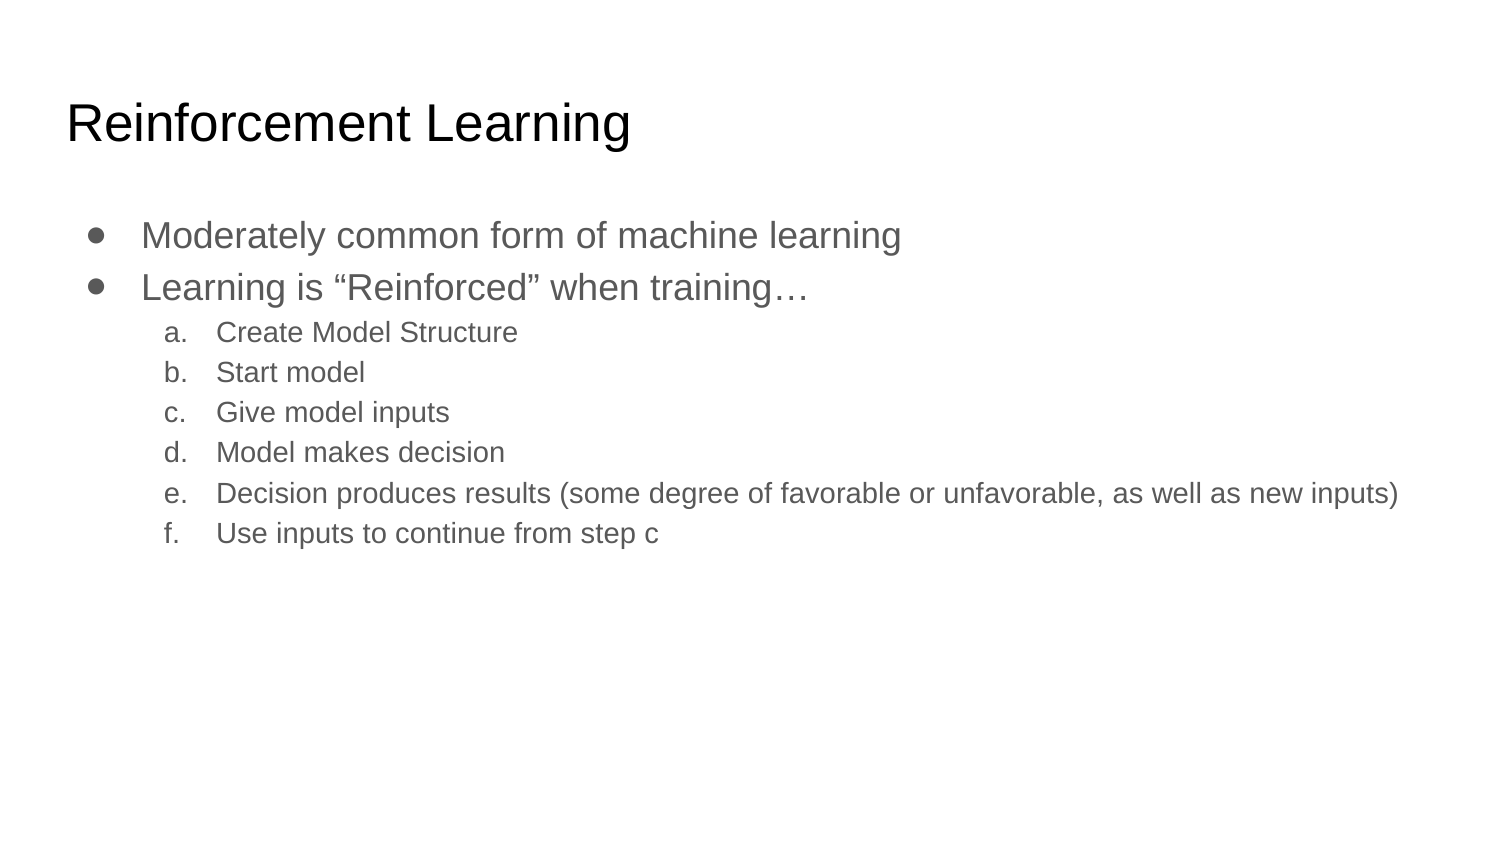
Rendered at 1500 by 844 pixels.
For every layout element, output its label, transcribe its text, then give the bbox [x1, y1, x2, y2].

list Moderately common form of machine learning Learning is “Reinforced” when training… Create Model Structure Start model Give model inputs Model makes decision Decision produces results (some degree of favorable or unfavorable, as well as new inputs) Use inputs to continue from step c [51, 189, 1449, 750]
title Reinforcement Learning [51, 72, 1449, 167]
